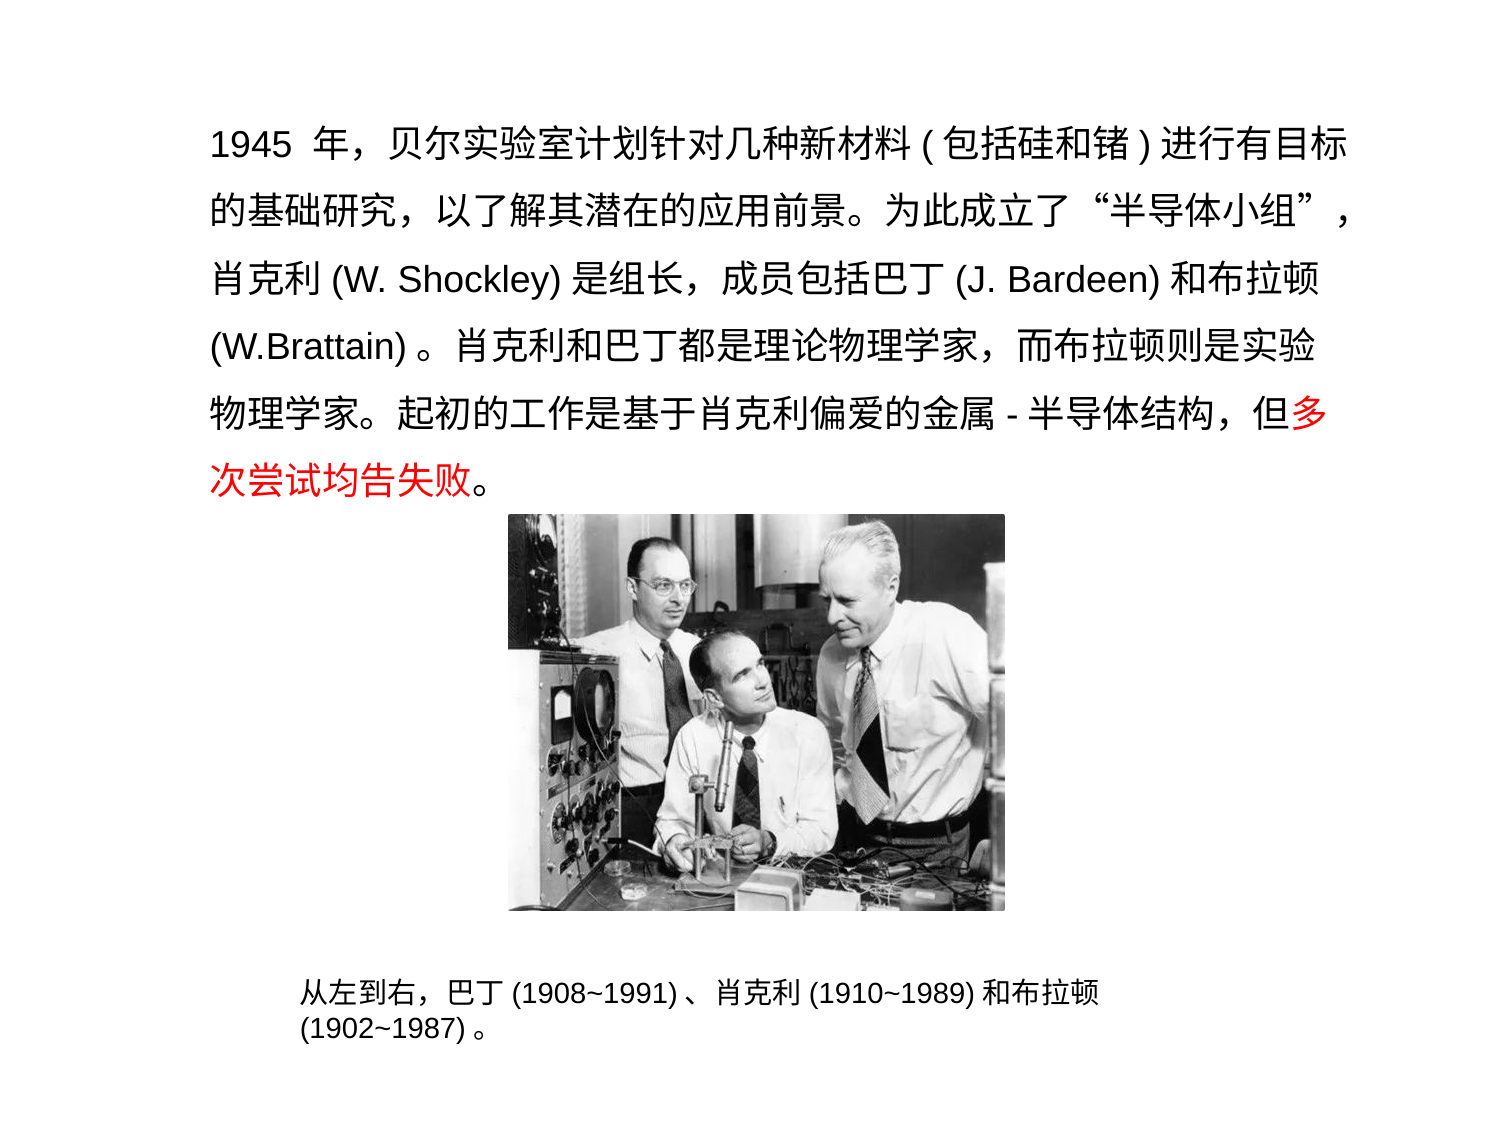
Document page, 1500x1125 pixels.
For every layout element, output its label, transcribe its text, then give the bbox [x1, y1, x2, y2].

picture [487, 507, 1032, 917]
text_box 1945 年，贝尔实验室计划针对几种新材料(包括硅和锗)进行有目标的基础研究，以了解其潜在的应用前景。为此成立了“半导体小组”，肖克利(W. Shockley)是组长，成员包括巴丁(J. Bardeen)和布拉顿(W.Brattain)。肖克利和巴丁都是理论物理学家，而布拉顿则是实验物理学家。起初的工作是基于肖克利偏爱的金属-半导体结构，但多次尝试均告失败。 [194, 89, 1368, 510]
text_box 从左到右，巴丁(1908~1991)、肖克利(1910~1989)和布拉顿(1902~1987)。 [285, 966, 1307, 1052]
